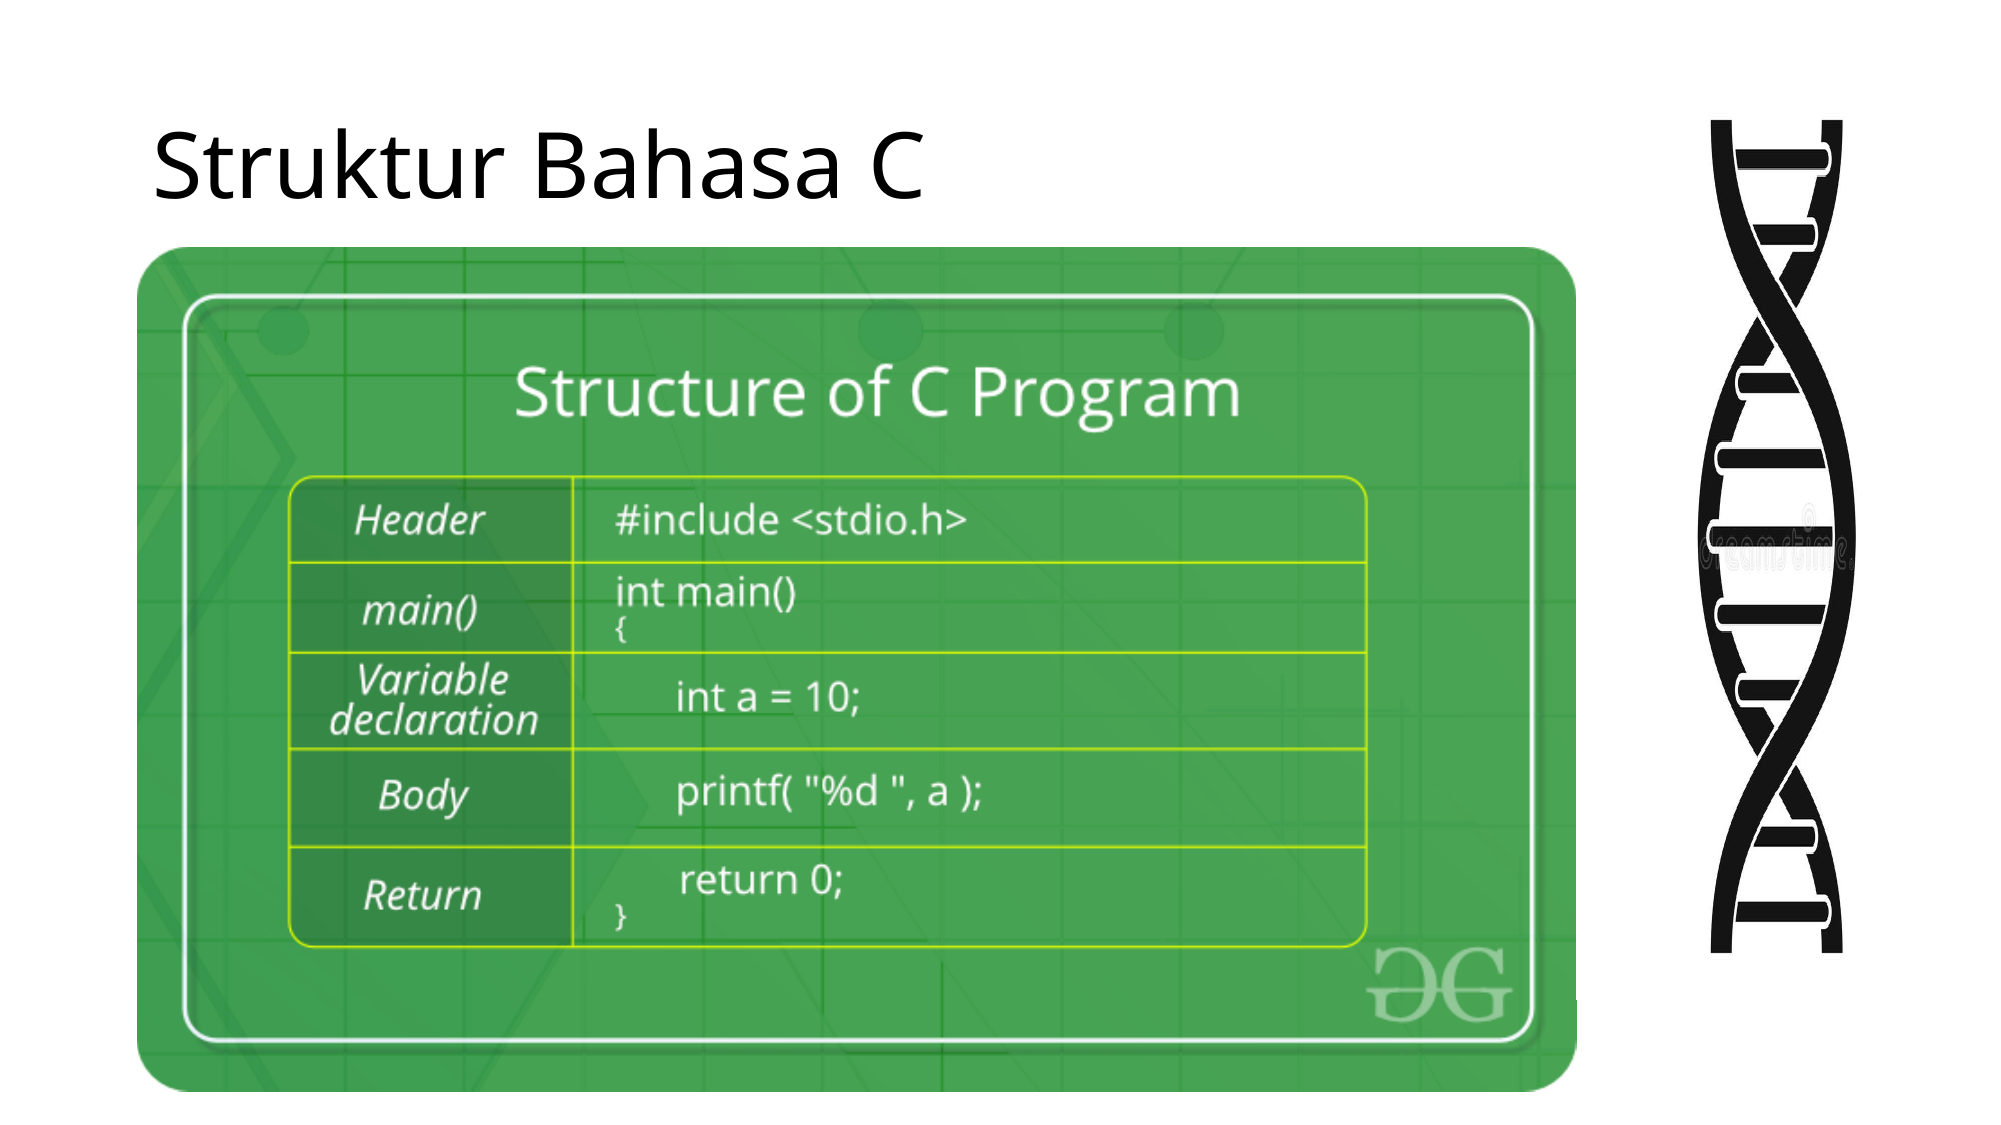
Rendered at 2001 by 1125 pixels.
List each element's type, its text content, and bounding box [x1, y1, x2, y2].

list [137, 247, 1577, 1092]
title Struktur Bahasa C [137, 59, 1863, 247]
picture [1576, 74, 1977, 1000]
